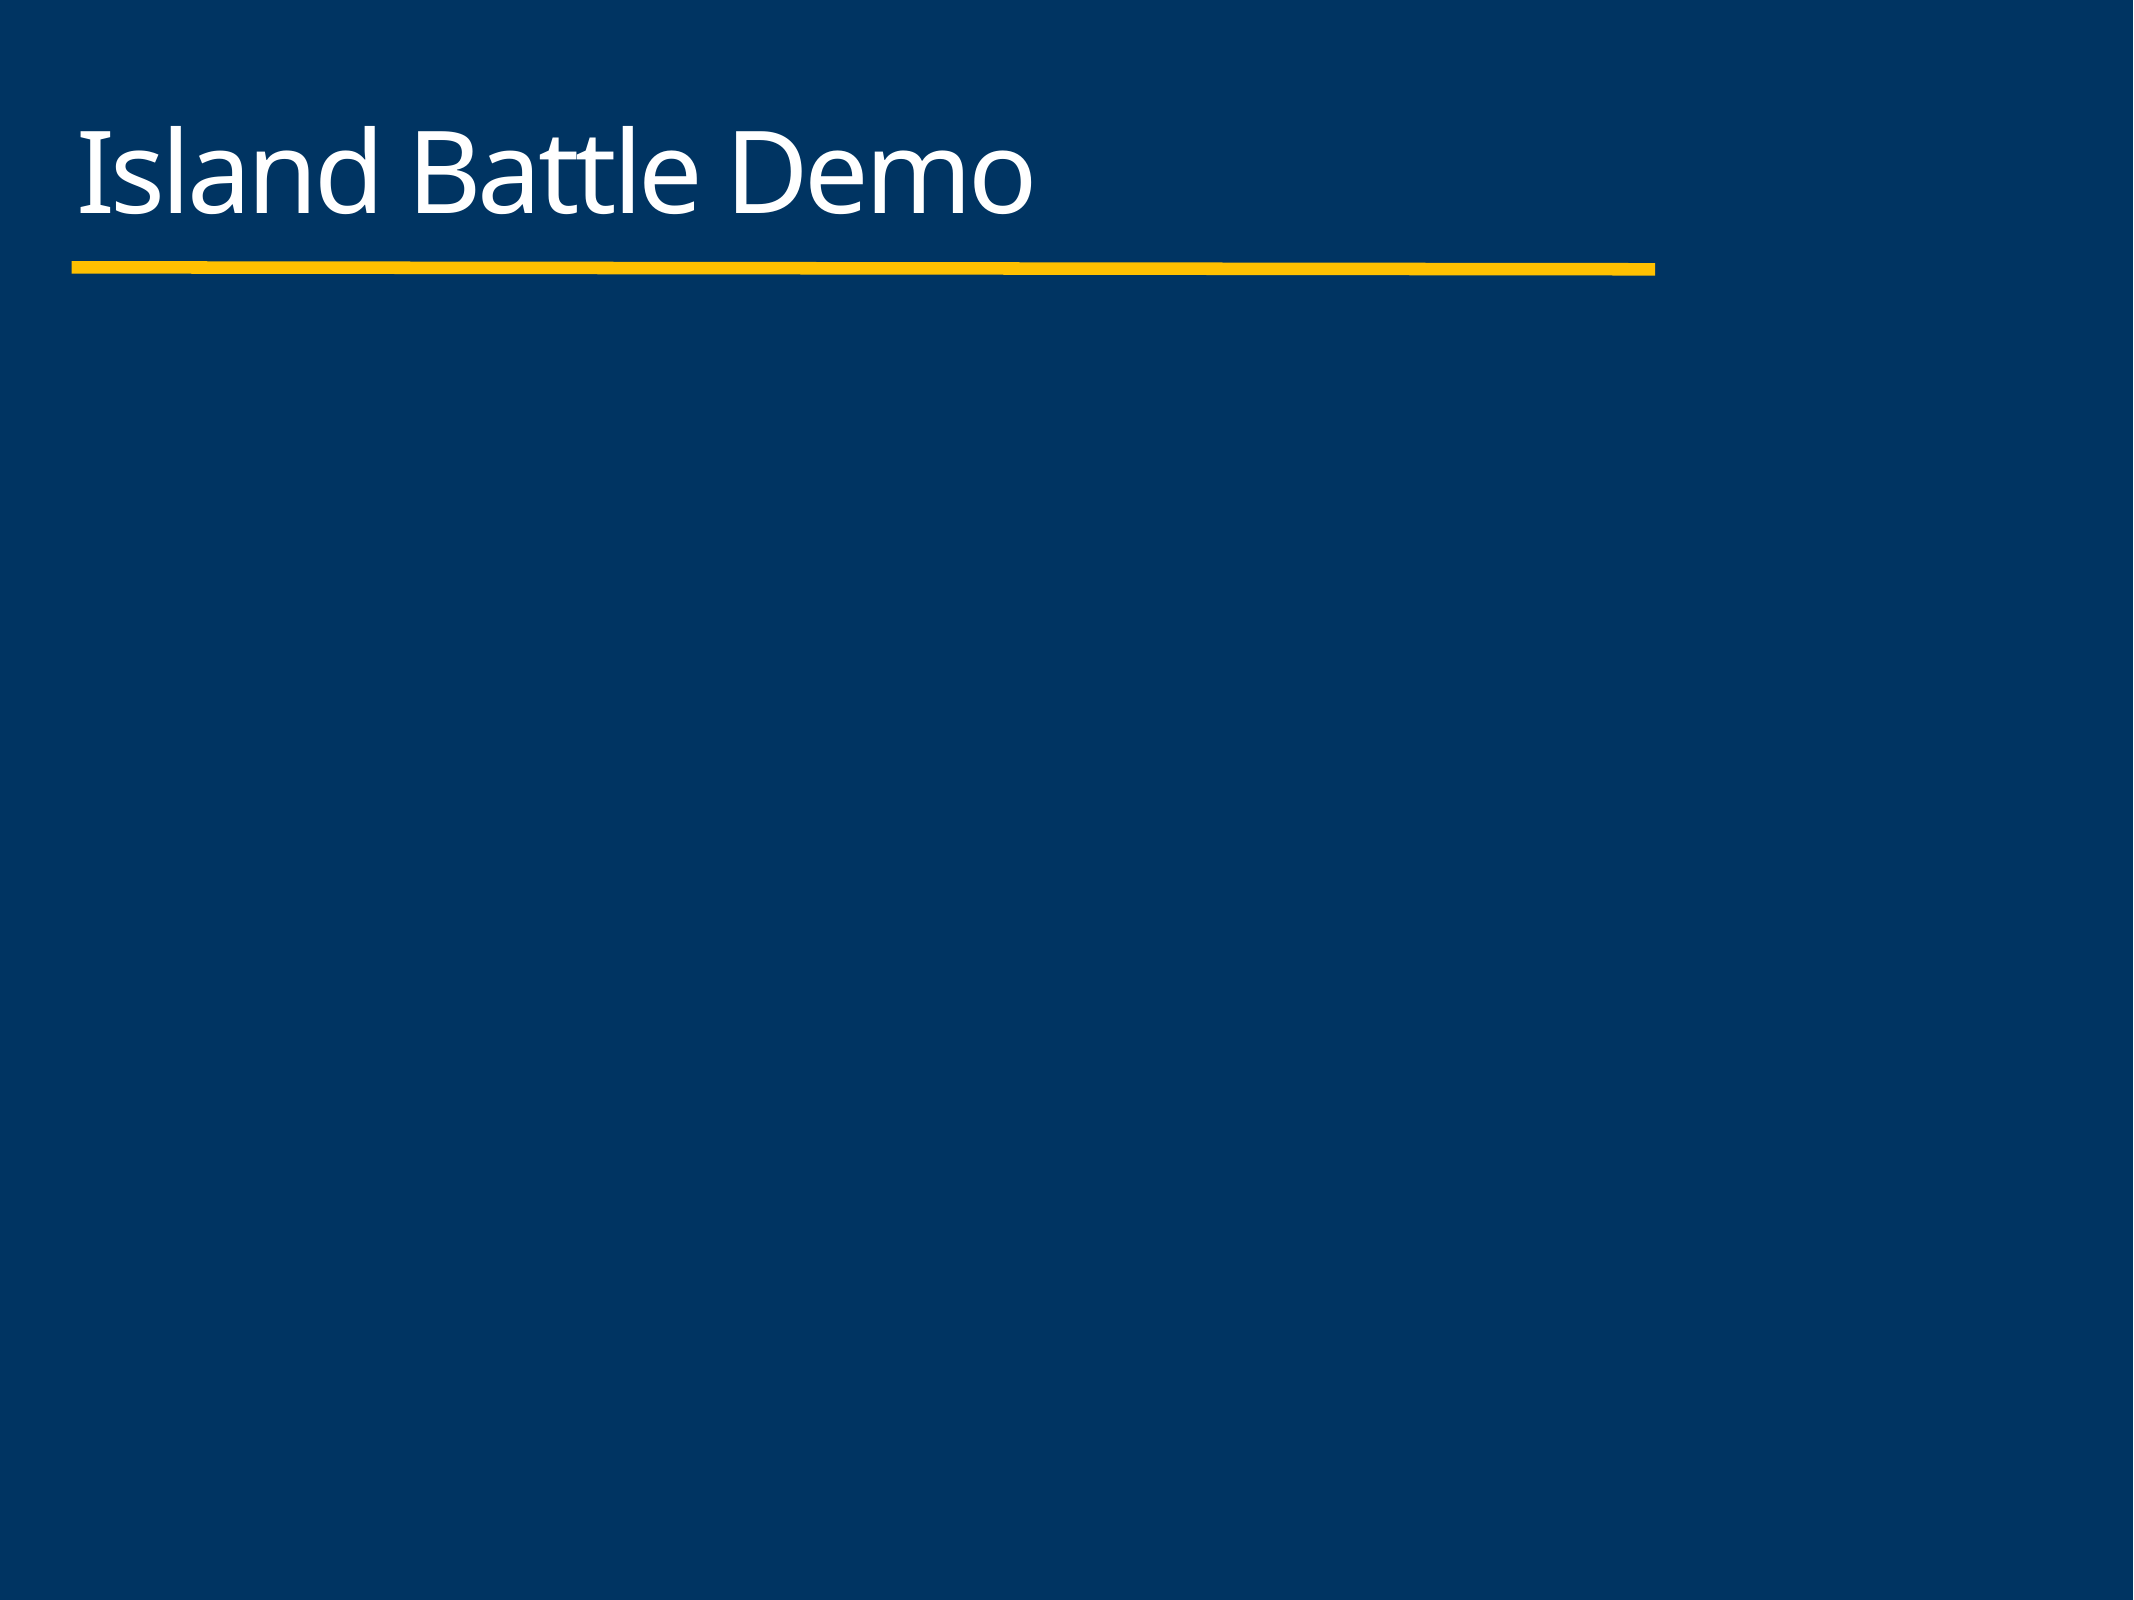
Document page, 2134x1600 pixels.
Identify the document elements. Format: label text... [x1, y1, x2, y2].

text_box Island Battle Demo [71, 69, 1870, 241]
